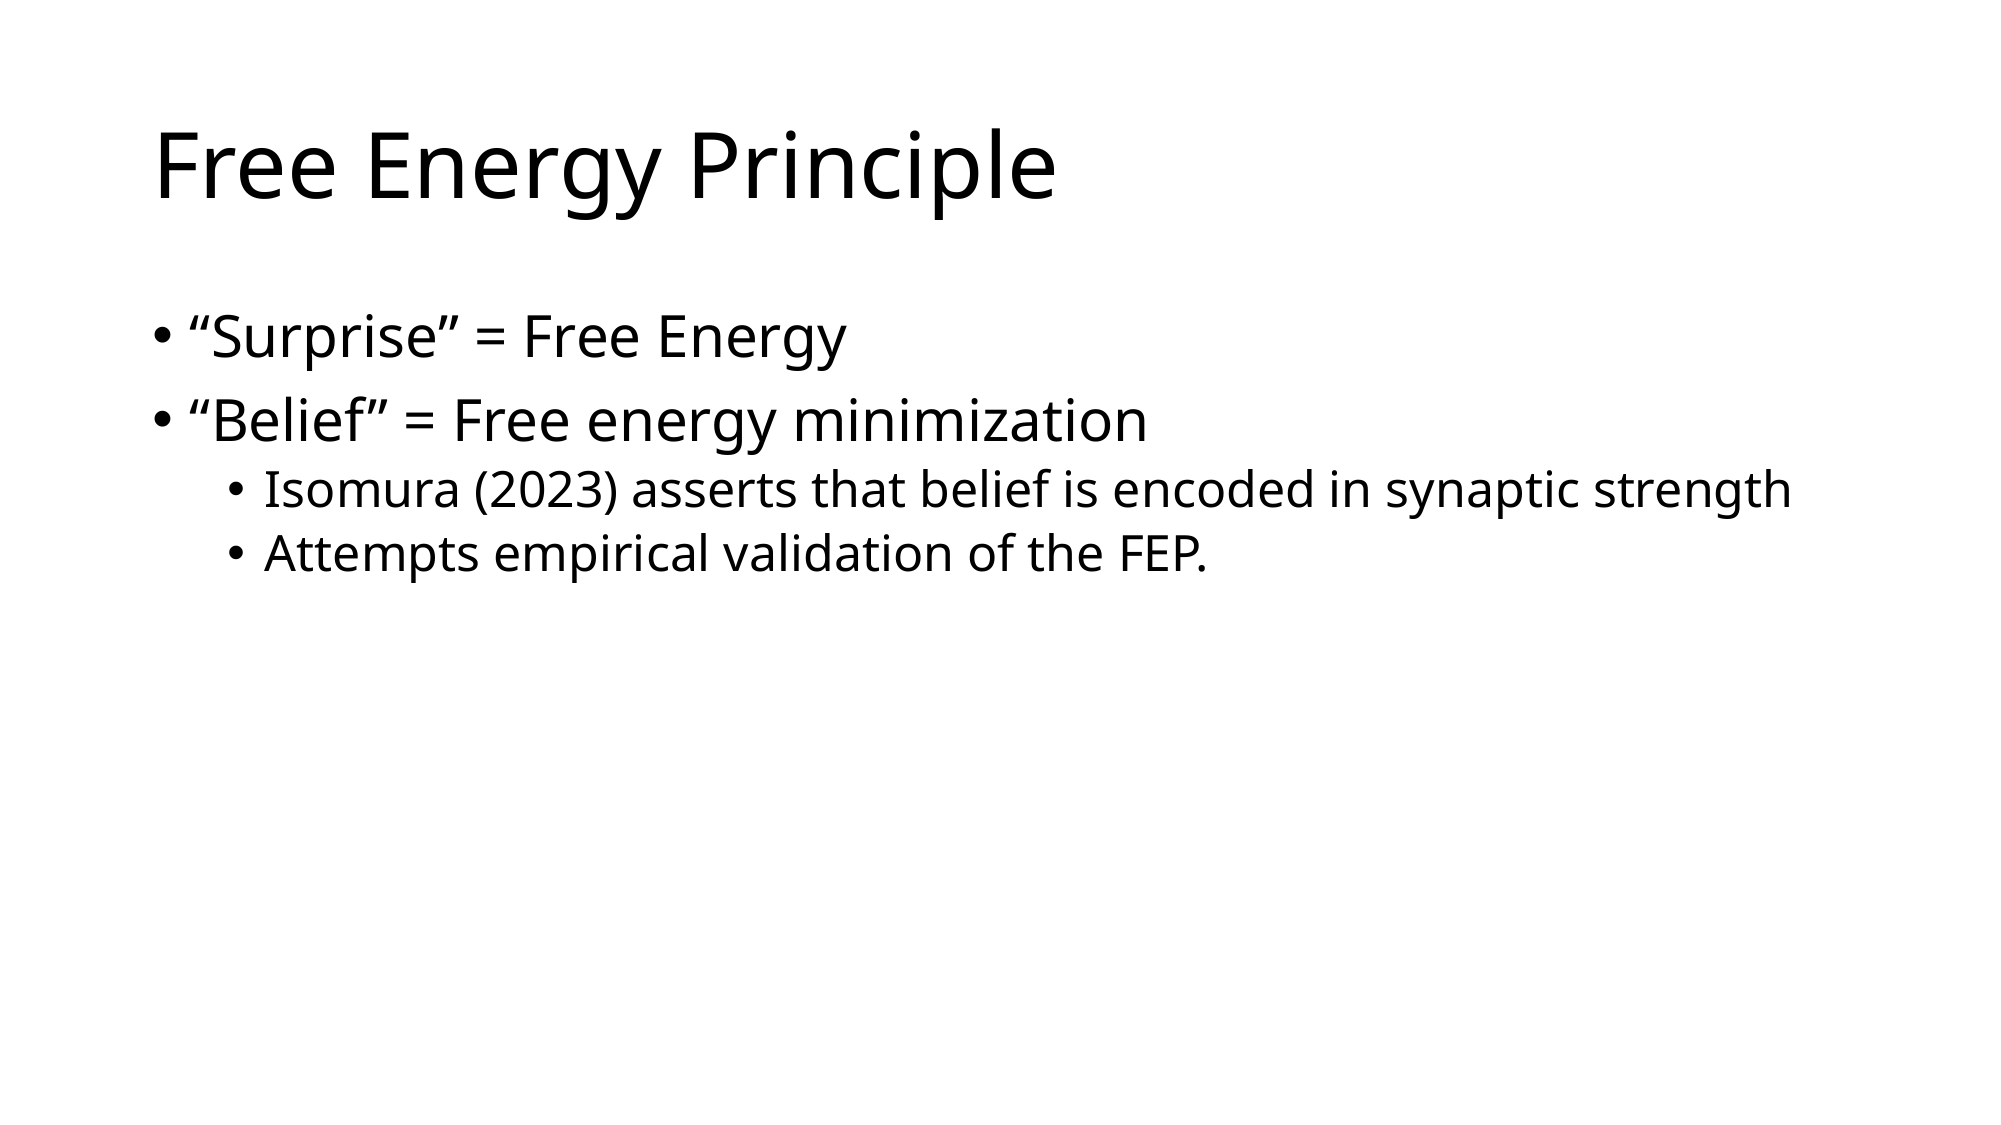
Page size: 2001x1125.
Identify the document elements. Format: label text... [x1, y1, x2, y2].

list “Surprise” = Free Energy “Belief” = Free energy minimization Isomura (2023) asserts that belief is encoded in synaptic strength Attempts empirical validation of the FEP. [137, 299, 1863, 1014]
title Free Energy Principle [137, 59, 1863, 278]
